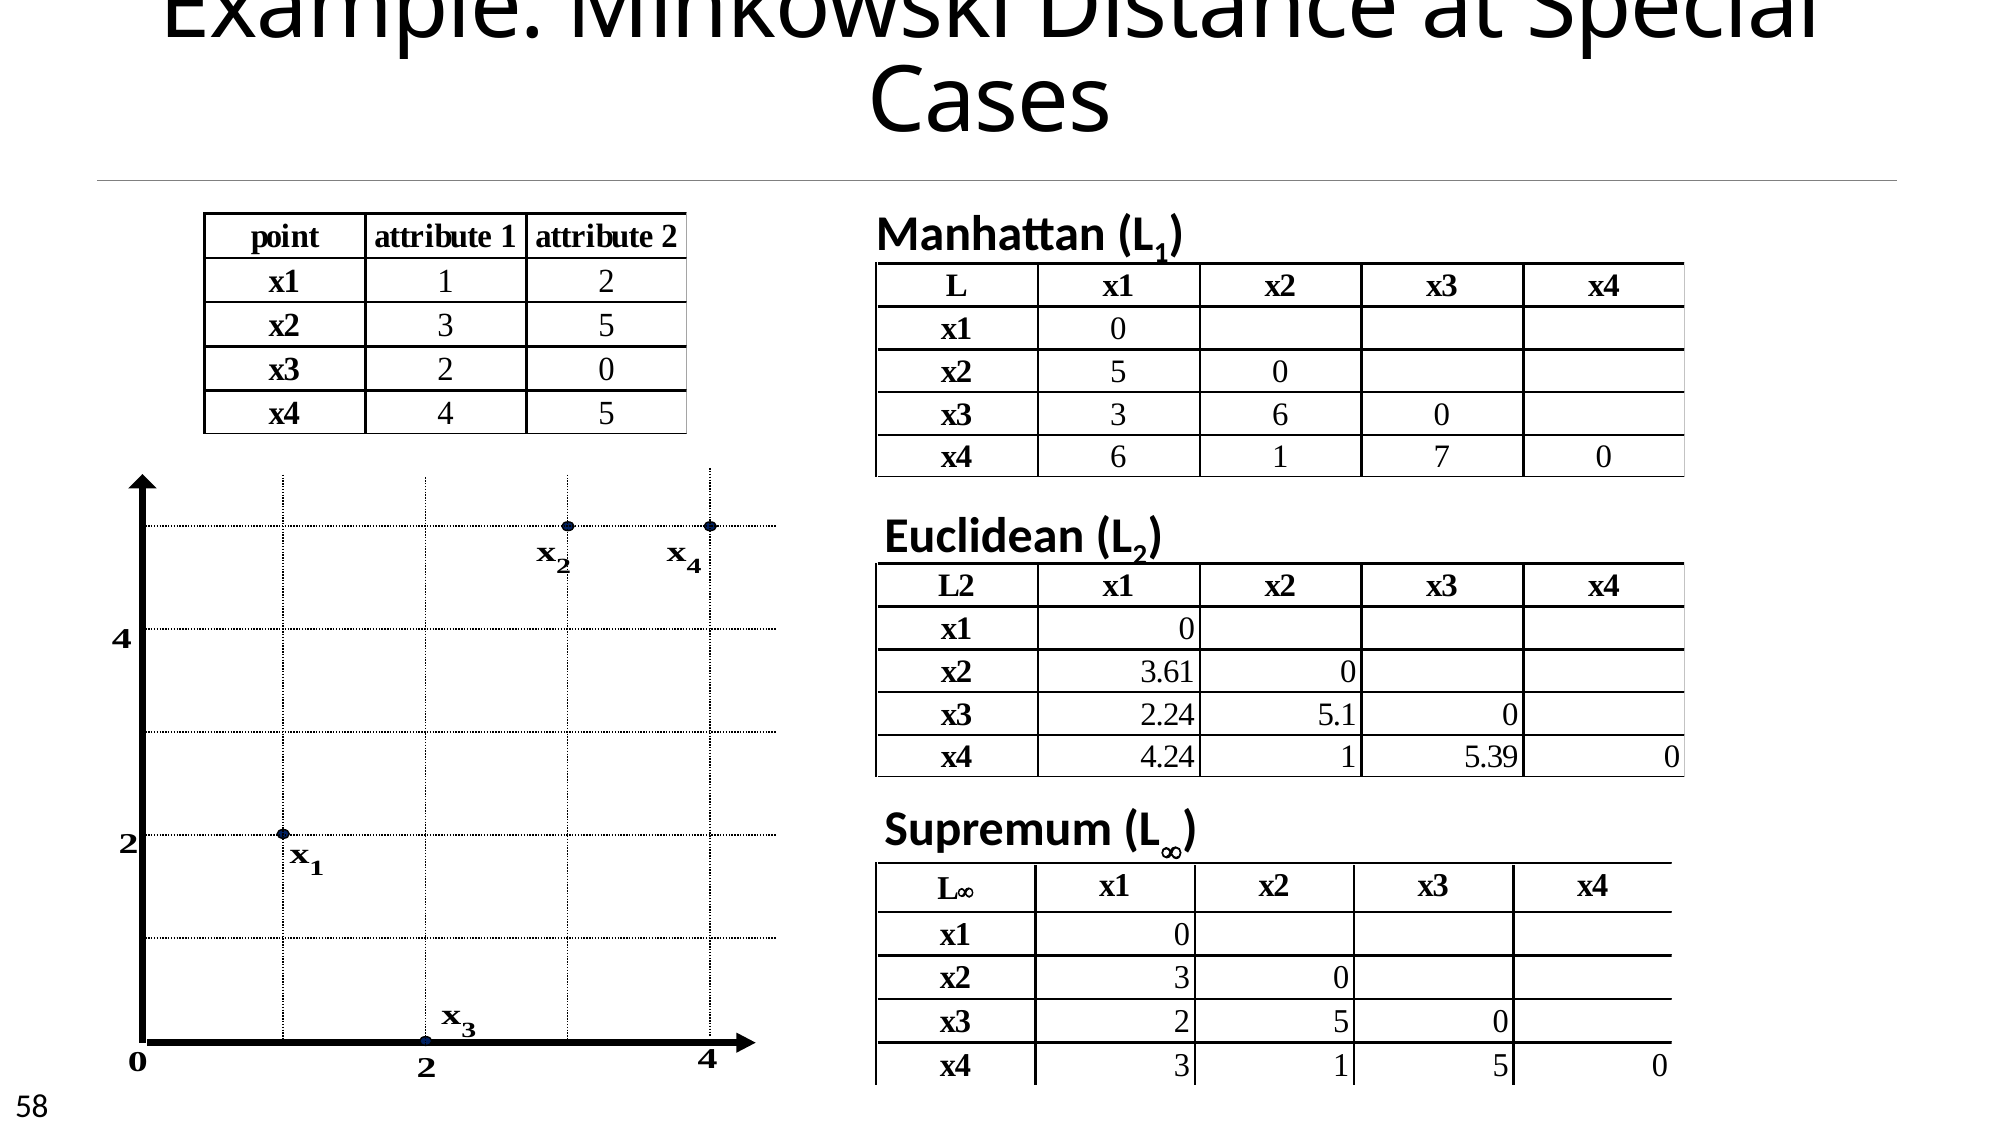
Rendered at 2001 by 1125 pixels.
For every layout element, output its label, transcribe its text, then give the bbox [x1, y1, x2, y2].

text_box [104, 461, 788, 1088]
title Example: Minkowski Distance at Special Cases [57, 36, 1923, 158]
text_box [202, 211, 690, 437]
text_box Supremum (L) [869, 787, 1224, 874]
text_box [874, 261, 1688, 480]
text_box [874, 861, 1675, 1088]
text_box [874, 561, 1688, 780]
text_box Manhattan (L1) [861, 192, 1284, 276]
text_box Euclidean (L2) [869, 495, 1178, 579]
